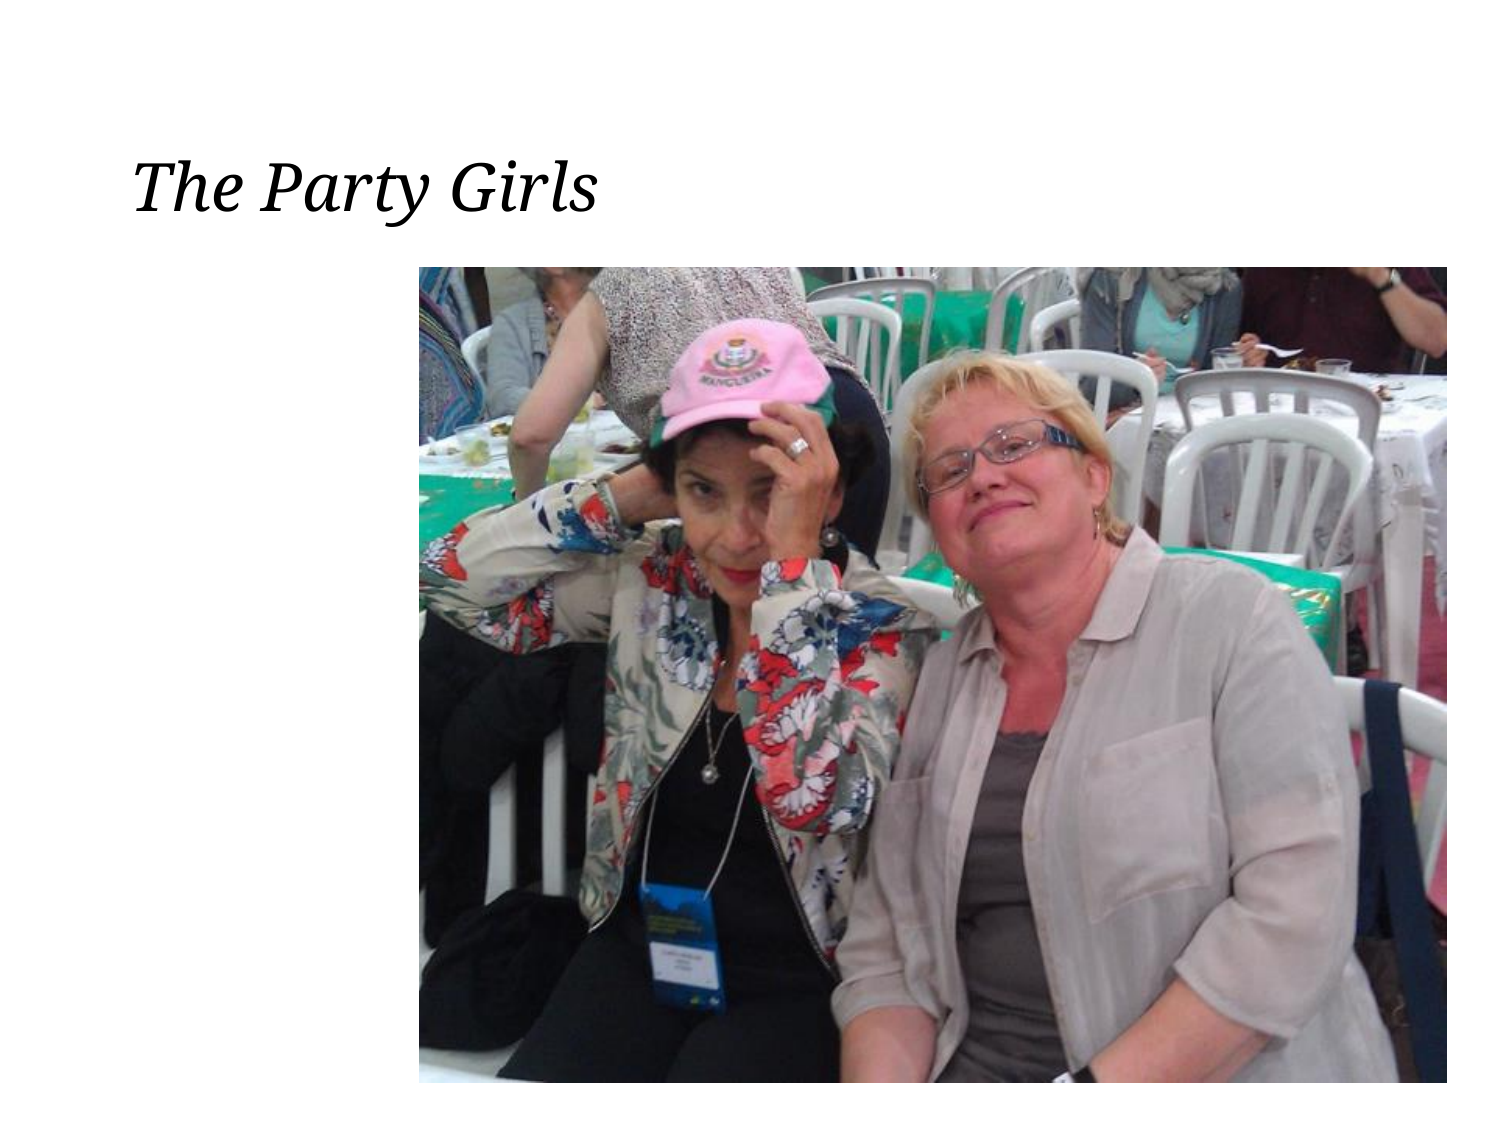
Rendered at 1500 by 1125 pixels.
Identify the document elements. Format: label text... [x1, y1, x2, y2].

text_box The Party Girls [115, 137, 1046, 232]
picture [418, 266, 1448, 1083]
